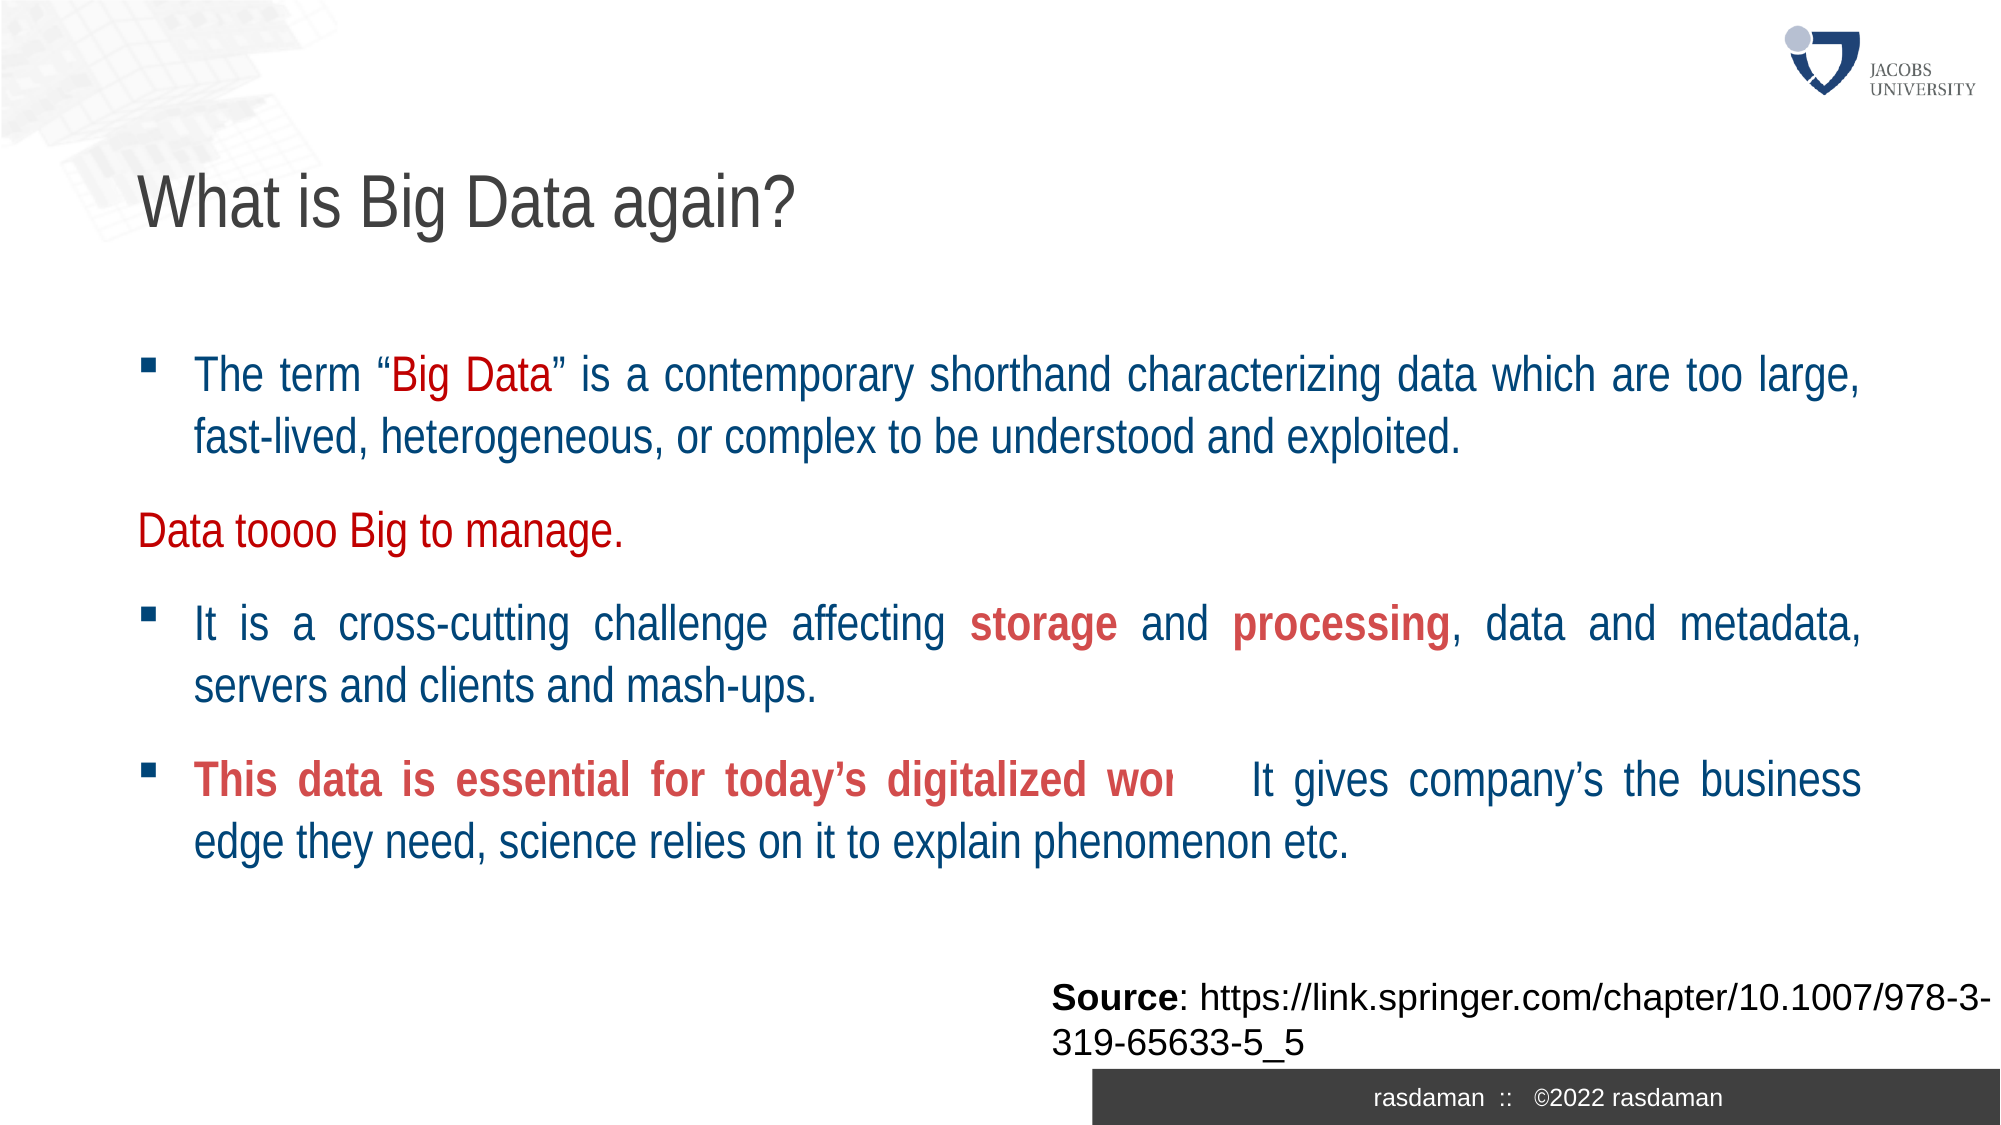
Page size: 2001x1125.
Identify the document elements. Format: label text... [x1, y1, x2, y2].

list The term “Big Data” is a contemporary shorthand characterizing data which are too large, fast-lived, heterogeneous, or complex to be understood and exploited. Data toooo Big to manage. It is a cross-cutting challenge affecting storage and processing, data and metadata, servers and clients and mash-ups. This data is essential for today’s digitalized world! It gives company’s the business edge they need, science relies on it to explain phenomenon etc. [137, 338, 1863, 985]
text_box Source: https://link.springer.com/chapter/10.1007/978-3-319-65633-5_5 [1036, 965, 2000, 1071]
picture [0, 0, 348, 250]
title What is Big Data again? [137, 88, 1863, 307]
picture [1784, 25, 1976, 96]
